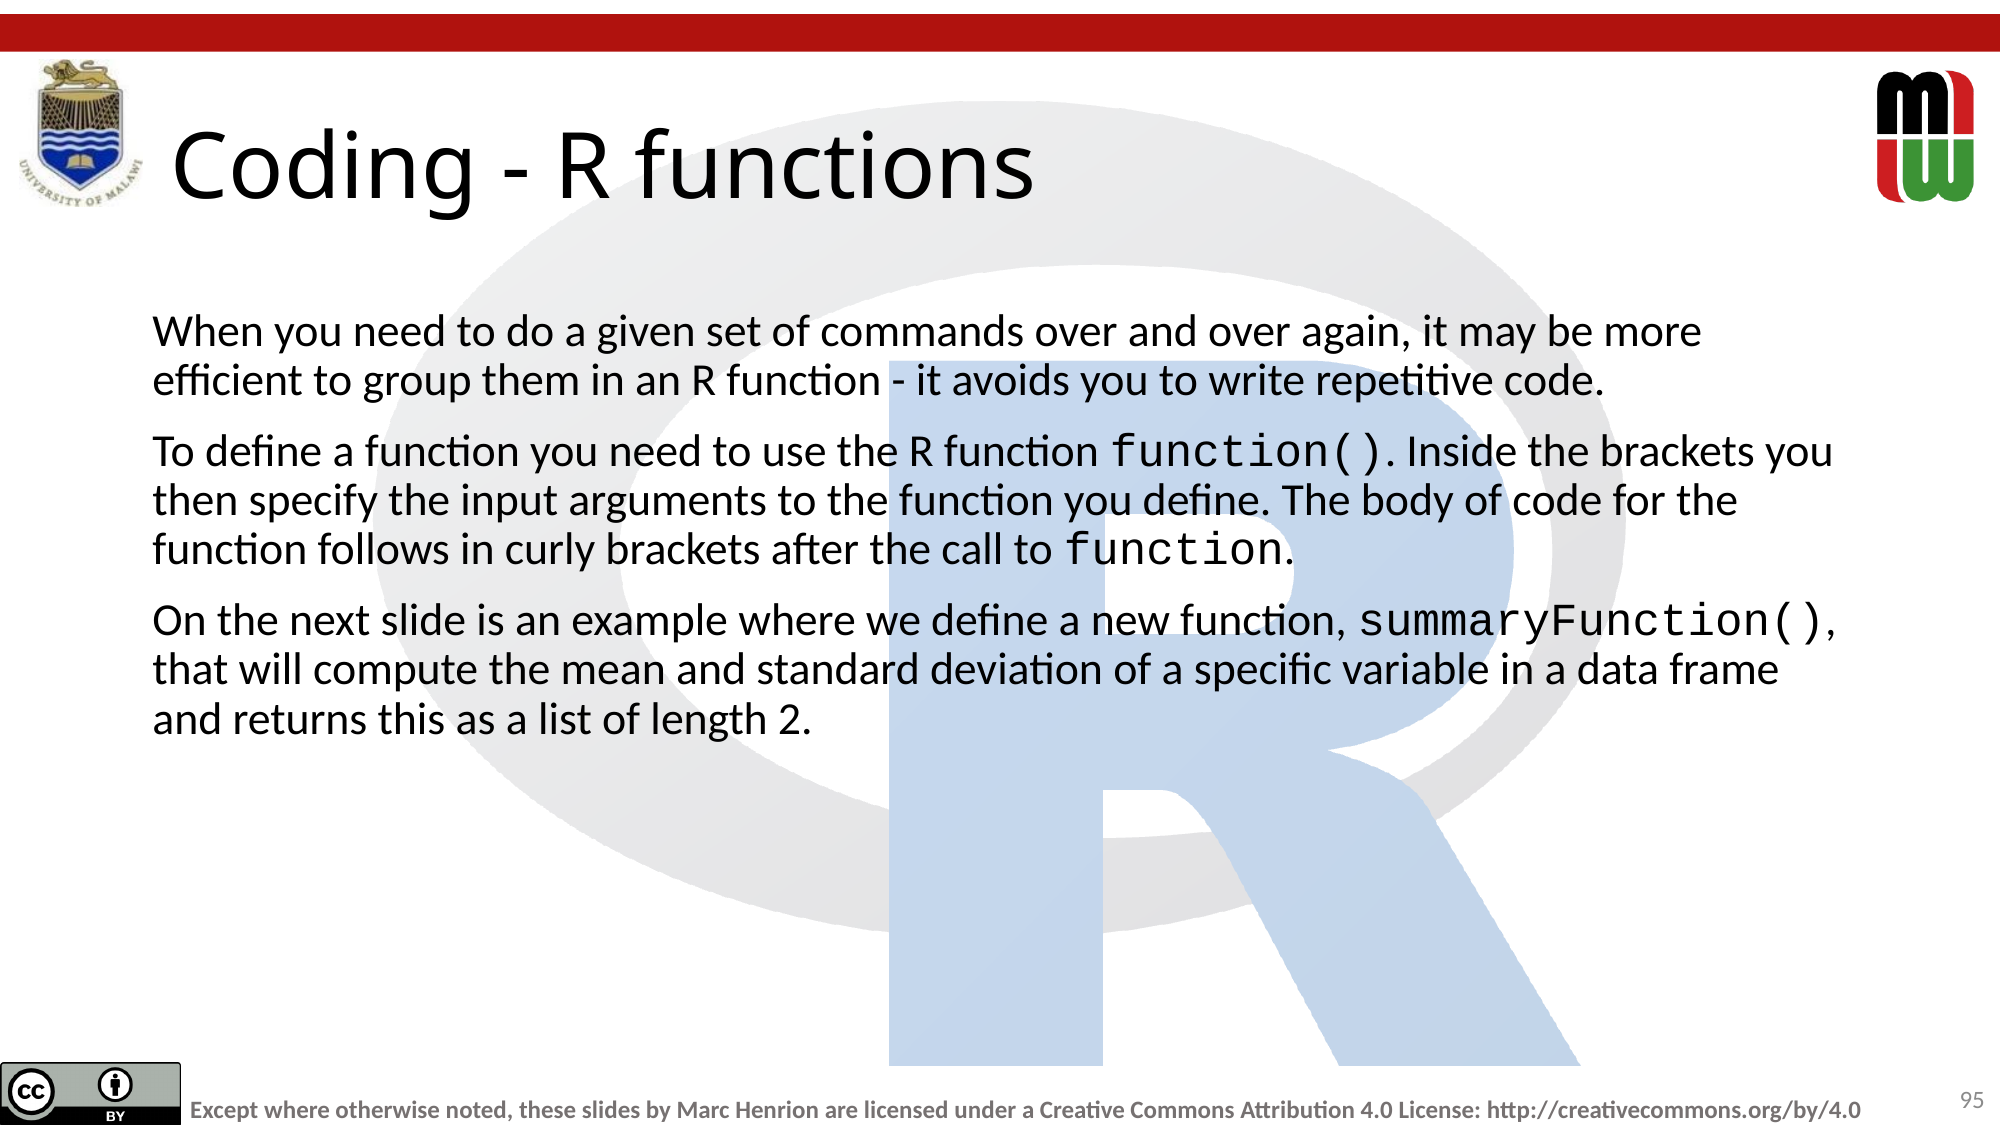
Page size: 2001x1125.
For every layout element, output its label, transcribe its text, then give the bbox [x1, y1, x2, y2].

picture [0, 1062, 181, 1125]
slide_number 95 [1550, 1073, 2000, 1125]
picture [19, 59, 143, 207]
list When you need to do a given set of commands over and over again, it may be more efficient to group them in an R function - it avoids you to write repetitive code. To define a function you need to use the R function function(). Inside the brackets you then specify the input arguments to the function you define. The body of code for the function follows in curly brackets after the call to function. On the next slide is an example where we define a new function, summaryFunction(), that will compute the mean and standard deviation of a specific variable in a data frame and returns this as a list of length 2. [137, 299, 1863, 1066]
title Coding - R functions [155, 59, 1851, 278]
